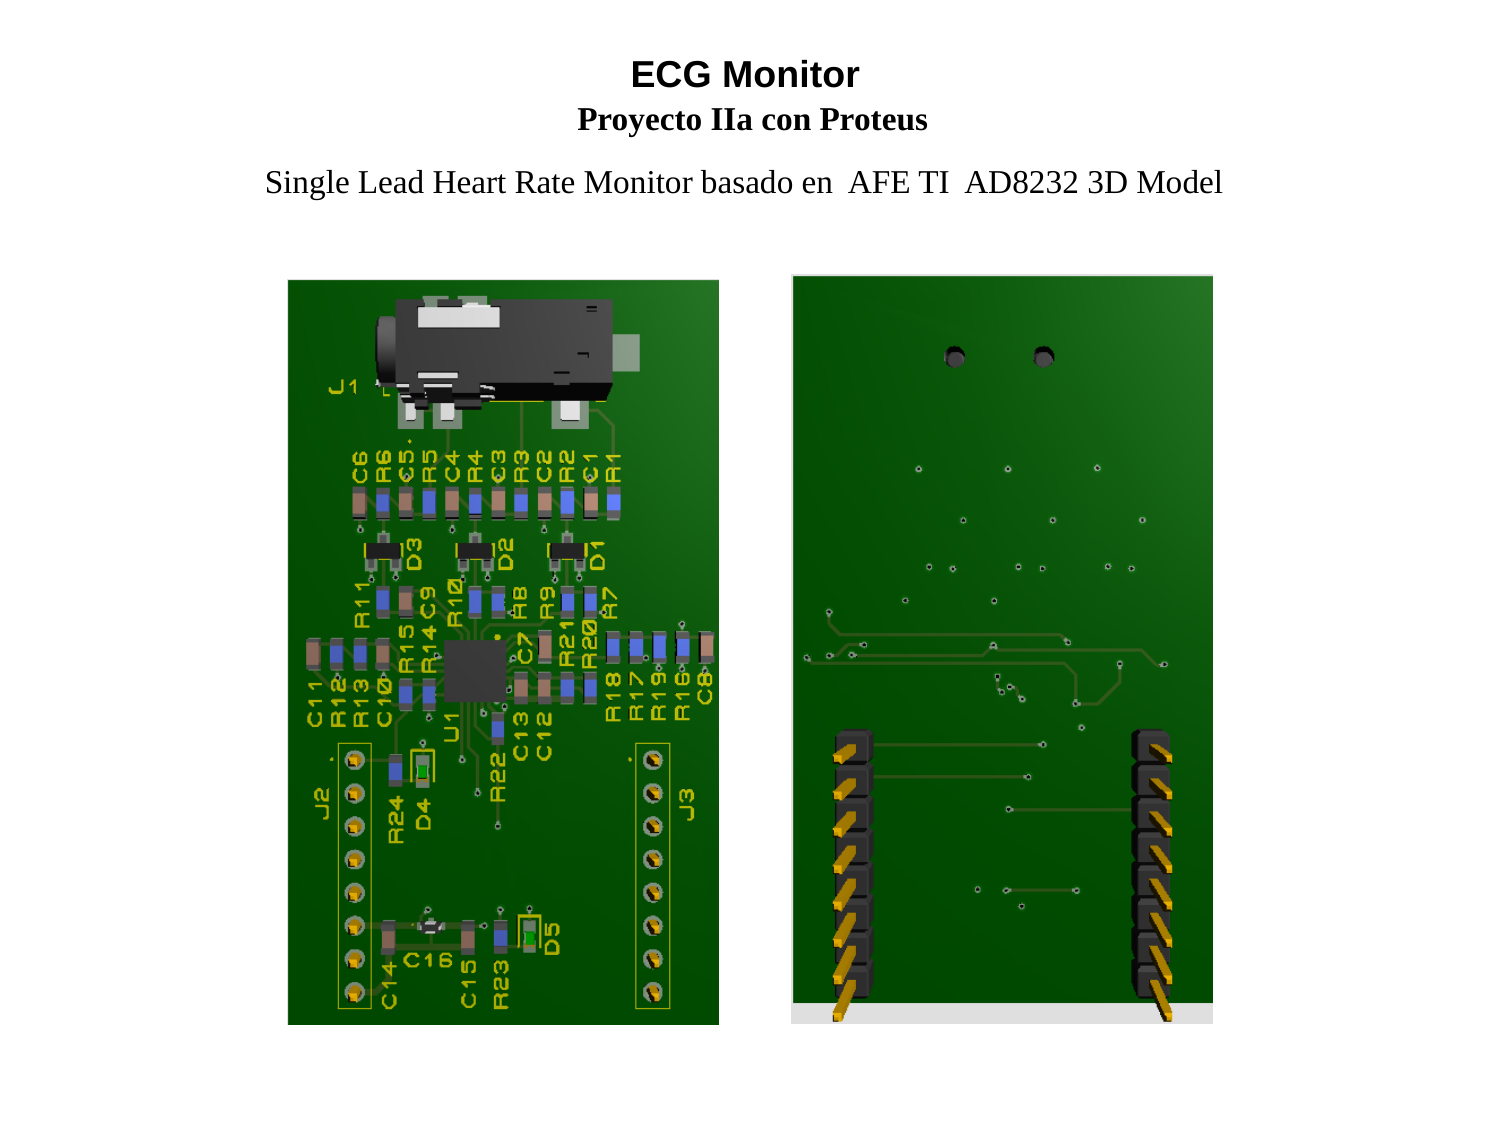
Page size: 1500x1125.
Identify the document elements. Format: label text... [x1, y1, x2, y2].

picture [287, 279, 719, 1026]
picture [791, 274, 1213, 1025]
text_box ECG Monitor [615, 42, 888, 103]
text_box Single Lead Heart Rate Monitor basado en AFE TI AD8232 3D Model [249, 152, 1250, 208]
text_box Proyecto IIa con Proteus [562, 89, 950, 145]
